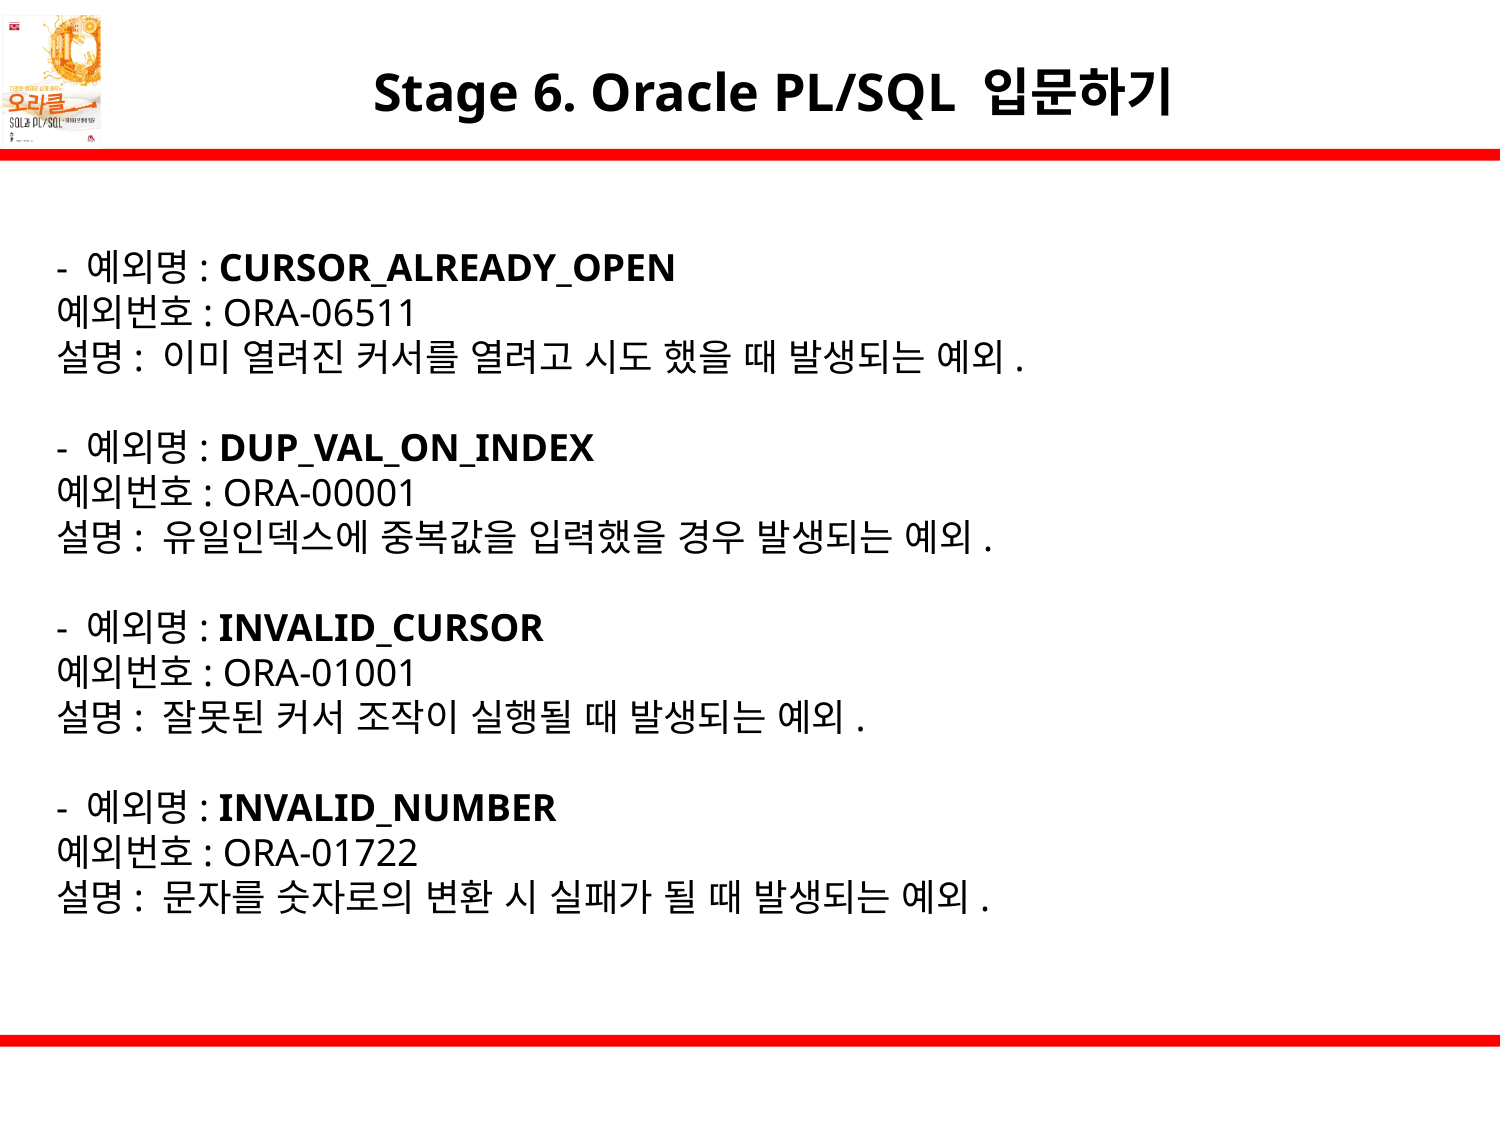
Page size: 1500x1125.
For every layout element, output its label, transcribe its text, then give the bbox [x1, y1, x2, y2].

text_box [0, 147, 1500, 163]
picture [1, 14, 101, 150]
text_box - 예외명: CURSOR_ALREADY_OPEN 예외번호: ORA-06511 설명: 이미 열려진 커서를 열려고 시도 했을 때 발생되는 예외. - 예외명: DUP_VAL_ON_INDEX 예외번호: ORA-00001 설명: 유일인덱스에 중복값을 입력했을 경우 발생되는 예외. - 예외명: INVALID_CURSOR 예외번호: ORA-01001 설명: 잘못된 커서 조작이 실행될 때 발생되는 예외. - 예외명: INVALID_NUMBER 예외번호: ORA-01722 설명: 문자를 숫자로의 변환 시 실패가 될 때 발생되는 예외. [39, 194, 1461, 1013]
text_box Stage 6. Oracle PL/SQL 입문하기 [204, 0, 1343, 151]
text_box [0, 1033, 1500, 1049]
